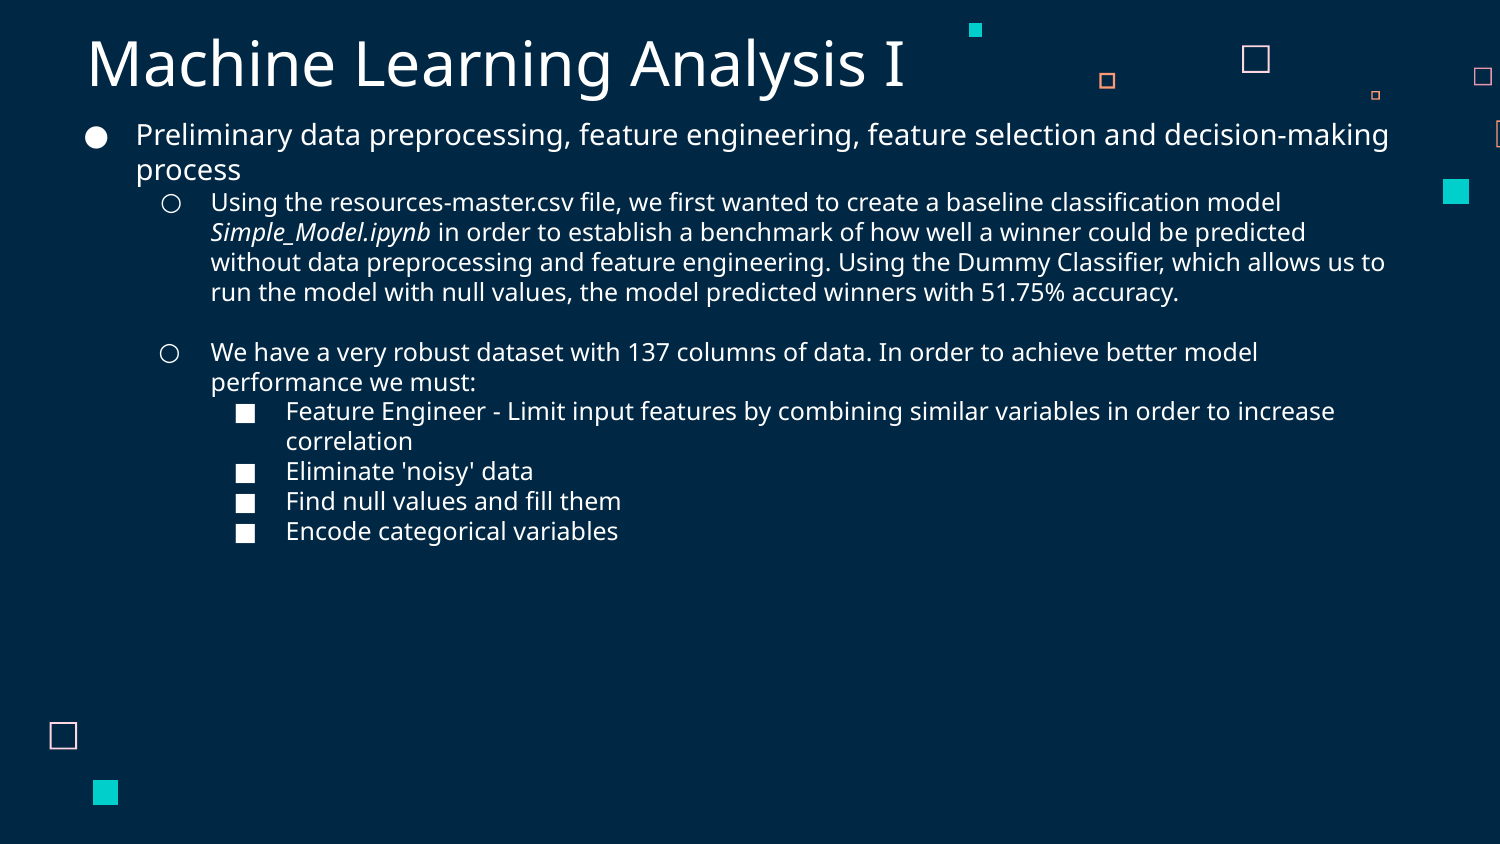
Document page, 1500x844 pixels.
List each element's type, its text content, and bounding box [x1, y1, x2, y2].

title Machine Learning Analysis I [71, 18, 1477, 114]
text_box Preliminary data preprocessing, feature engineering, feature selection and decision-making process Using the resources-master.csv file, we first wanted to create a baseline classification model Simple_Model.ipynb in order to establish a benchmark of how well a winner could be predicted without data preprocessing and feature engineering. Using the Dummy Classifier, which allows us to run the model with null values, the model predicted winners with 51.75% accuracy. We have a very robust dataset with 137 columns of data. In order to achieve better model performance we must: Feature Engineer - Limit input features by combining similar variables in order to increase correlation Eliminate 'noisy' data Find null values and fill them Encode categorical variables [45, 101, 1408, 561]
